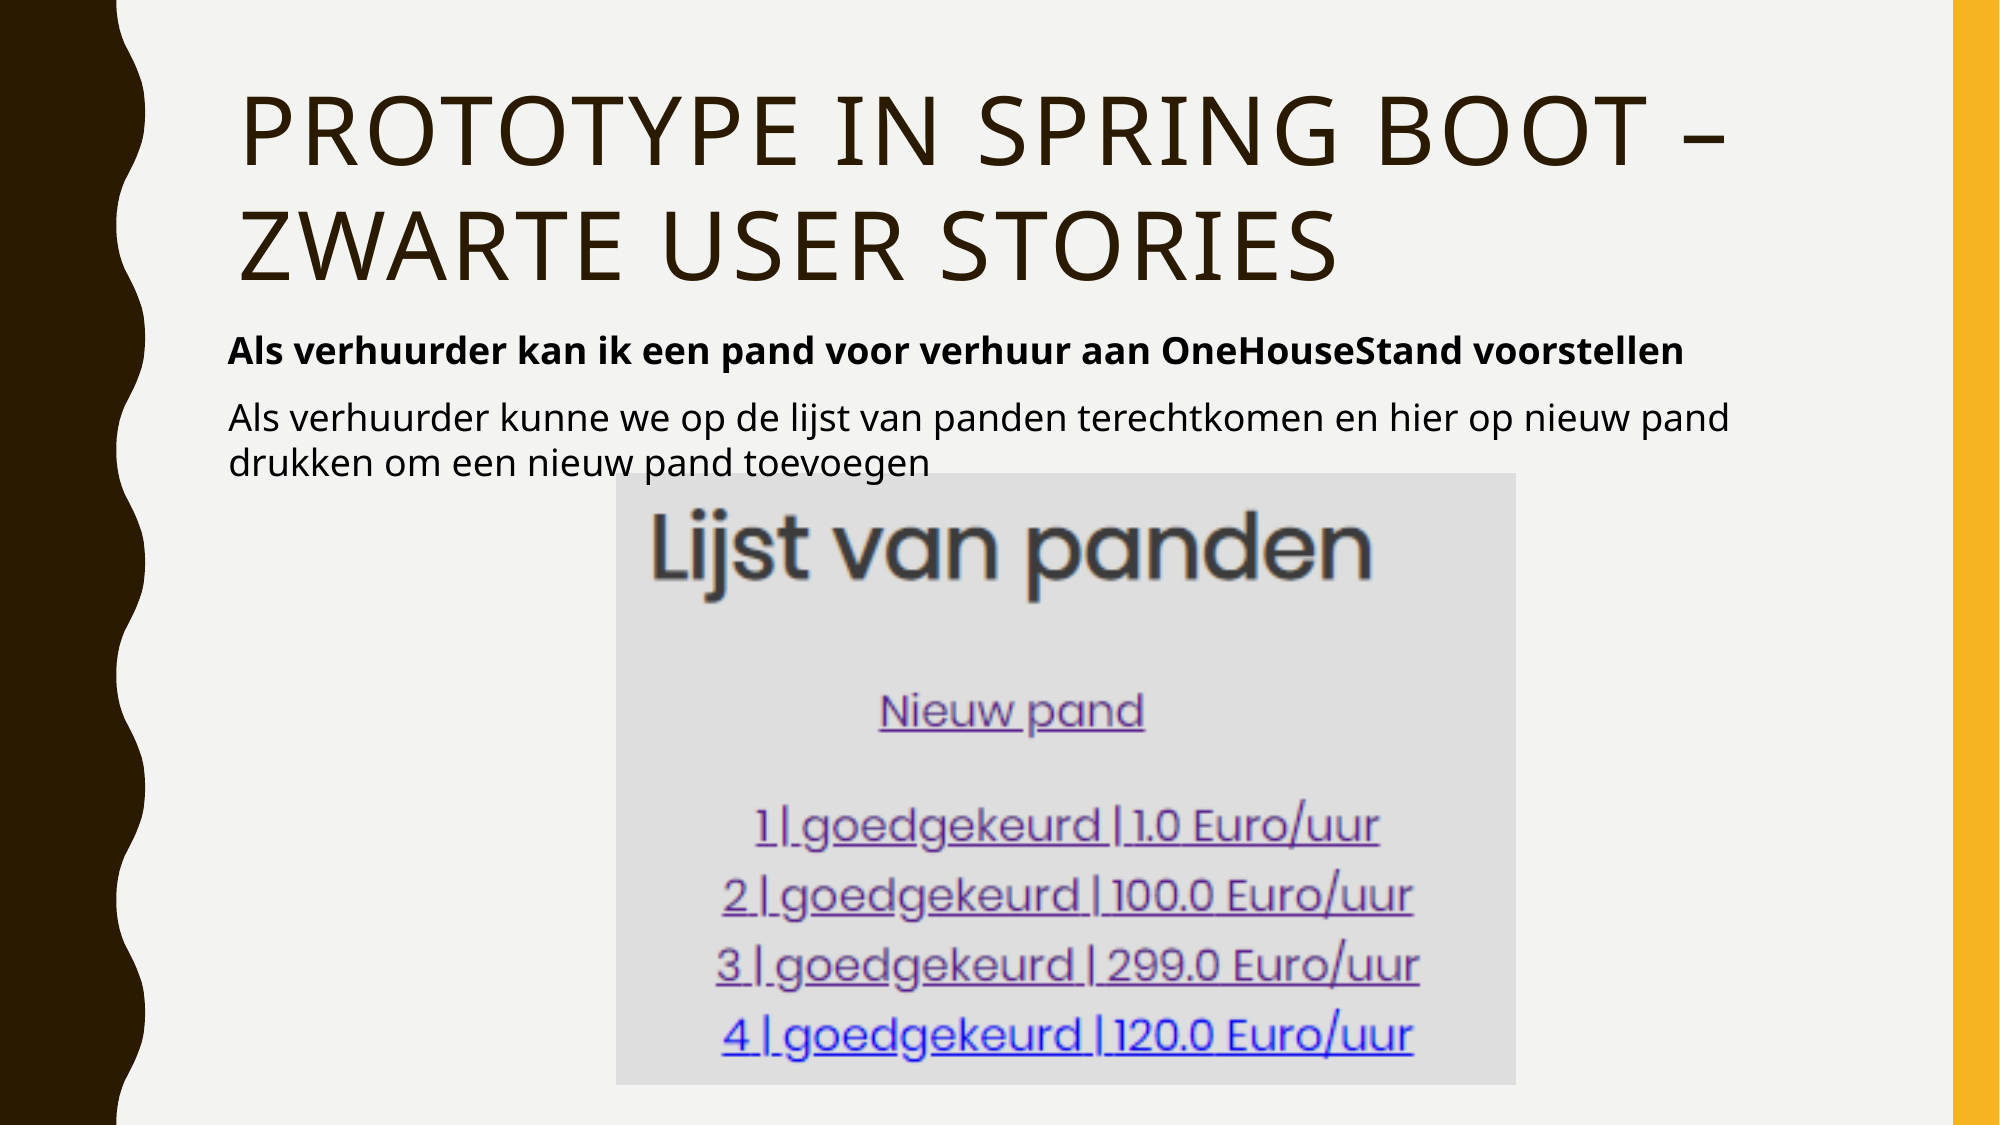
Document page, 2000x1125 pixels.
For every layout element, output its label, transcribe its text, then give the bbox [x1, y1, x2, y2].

text_box [204, 283, 1928, 395]
text_box Als verhuurder kan ik een pand voor verhuur aan OneHouseStand voorstellen [212, 319, 1793, 380]
picture [616, 473, 1516, 1085]
text_box Als verhuurder kunne we op de lijst van panden terechtkomen en hier op nieuw pand drukken om een nieuw pand toevoegen [213, 386, 1799, 492]
title Prototype in Spring Boot – zwarte user stories [205, 62, 1875, 283]
